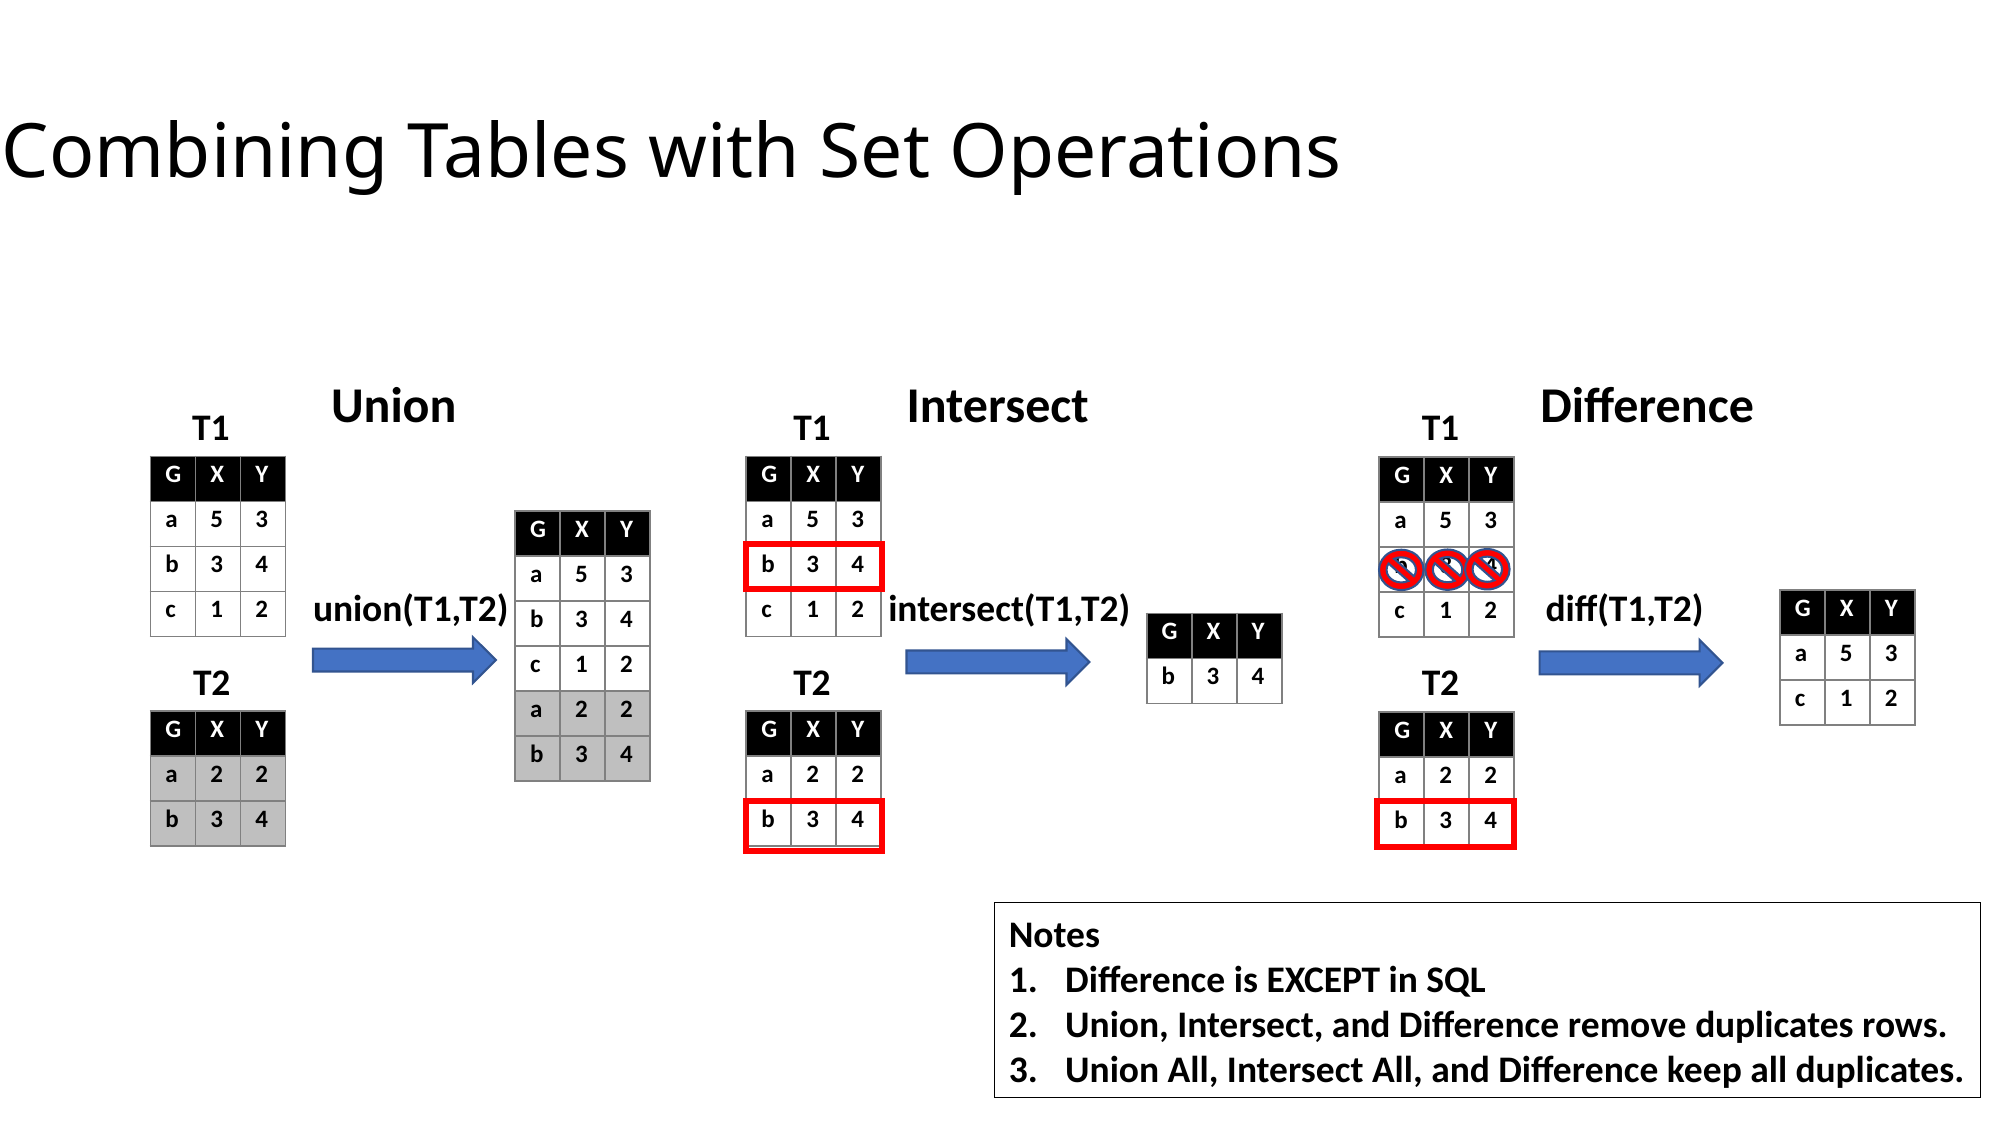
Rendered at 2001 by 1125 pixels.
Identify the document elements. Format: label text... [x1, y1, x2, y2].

table_header G [1380, 713, 1423, 756]
table_cell 3 [561, 602, 604, 645]
table_cell 2 [241, 592, 285, 636]
table_cell a [747, 502, 790, 541]
table_header Y [606, 512, 649, 555]
text_box intersect(T1,T2) [883, 576, 1146, 637]
table_cell 4 [241, 547, 285, 591]
table_cell b [151, 547, 195, 591]
table_cell 3 [606, 557, 649, 600]
text_box Intersect [891, 364, 1104, 440]
text_box T2 [178, 650, 246, 711]
table_cell c [1380, 593, 1423, 636]
table_cell 4 [1495, 548, 1513, 591]
text_box Combining Tables with Set Operations [0, 95, 1377, 201]
table_cell a [151, 757, 195, 800]
table_cell 1 [561, 647, 604, 690]
table_header G [1148, 614, 1191, 658]
text_box [905, 636, 1091, 688]
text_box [1378, 549, 1510, 591]
table_header Y [1238, 614, 1281, 658]
text_box [311, 634, 498, 686]
table_cell 3 [1193, 659, 1236, 703]
table_header Y [1470, 458, 1513, 501]
table_header X [561, 512, 604, 555]
table_cell 2 [606, 692, 649, 735]
table_header X [1193, 614, 1236, 658]
table_header Y [241, 457, 285, 501]
text_box union(T1,T2) [298, 576, 514, 637]
table_cell 3 [241, 502, 285, 546]
table_header X [792, 457, 835, 501]
table_cell b [1148, 659, 1191, 703]
table_header X [1826, 591, 1869, 634]
table_cell 2 [1871, 681, 1914, 724]
table_cell 2 [241, 757, 285, 800]
table_header Y [1871, 591, 1914, 634]
table_cell a [1781, 636, 1824, 679]
table_cell b [516, 602, 559, 645]
table_header G [1781, 591, 1824, 634]
table_header G [151, 712, 195, 755]
text_box Union [316, 364, 472, 440]
table_cell 2 [1470, 758, 1513, 800]
table_cell 3 [1470, 503, 1513, 546]
text_box Difference [1525, 365, 1770, 441]
table_cell 4 [1238, 659, 1281, 703]
table_cell b [516, 737, 559, 780]
text_box T1 [778, 395, 846, 456]
table_cell 1 [1826, 681, 1869, 724]
table_header G [1380, 458, 1423, 501]
text_box T1 [177, 395, 245, 456]
table_cell 3 [1871, 636, 1914, 679]
table_cell 2 [1470, 593, 1513, 636]
table_cell a [151, 502, 195, 546]
table_cell 5 [1826, 636, 1869, 679]
table_header G [516, 512, 559, 555]
text_box T1 [1407, 395, 1475, 456]
table_cell 3 [561, 737, 604, 780]
table_cell a [1380, 503, 1423, 546]
table_cell 2 [196, 757, 240, 800]
table_cell 2 [606, 647, 649, 690]
table_cell 3 [196, 547, 240, 591]
text_box [1376, 800, 1515, 848]
table_cell 3 [196, 802, 240, 845]
table_cell 4 [606, 737, 649, 780]
table_cell 5 [561, 557, 604, 600]
table_cell 3 [837, 502, 880, 541]
table_header Y [1470, 713, 1513, 756]
table_cell 5 [196, 502, 240, 546]
table_cell c [516, 647, 559, 690]
table_cell b [151, 802, 195, 845]
table_cell 5 [1425, 503, 1468, 546]
table_header Y [241, 712, 285, 755]
table_header X [196, 457, 240, 501]
table_header X [1425, 713, 1468, 756]
table_cell a [516, 692, 559, 735]
table_header X [196, 712, 240, 755]
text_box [746, 544, 883, 852]
table_cell c [151, 592, 195, 636]
table_header G [747, 457, 790, 501]
table_cell 4 [241, 802, 285, 845]
table_cell 5 [792, 502, 835, 541]
table_cell a [1380, 758, 1423, 800]
table_cell 2 [1425, 758, 1468, 800]
table_header Y [837, 457, 880, 501]
table_header G [151, 457, 195, 501]
text_box Notes Difference is EXCEPT in SQL Union, Intersect, and Difference remove duplicates rows. Union All, Intersect All, and Difference keep all duplicates. [994, 902, 1981, 1098]
text_box [1538, 637, 1724, 689]
table_cell 4 [606, 602, 649, 645]
table_header X [1425, 458, 1468, 501]
table_cell c [1781, 681, 1824, 724]
text_box T2 [1407, 650, 1475, 711]
table_cell a [516, 557, 559, 600]
table_cell 1 [1425, 593, 1468, 636]
table_cell 1 [196, 592, 240, 636]
table_cell 2 [561, 692, 604, 735]
text_box diff(T1,T2) [1530, 576, 1719, 637]
